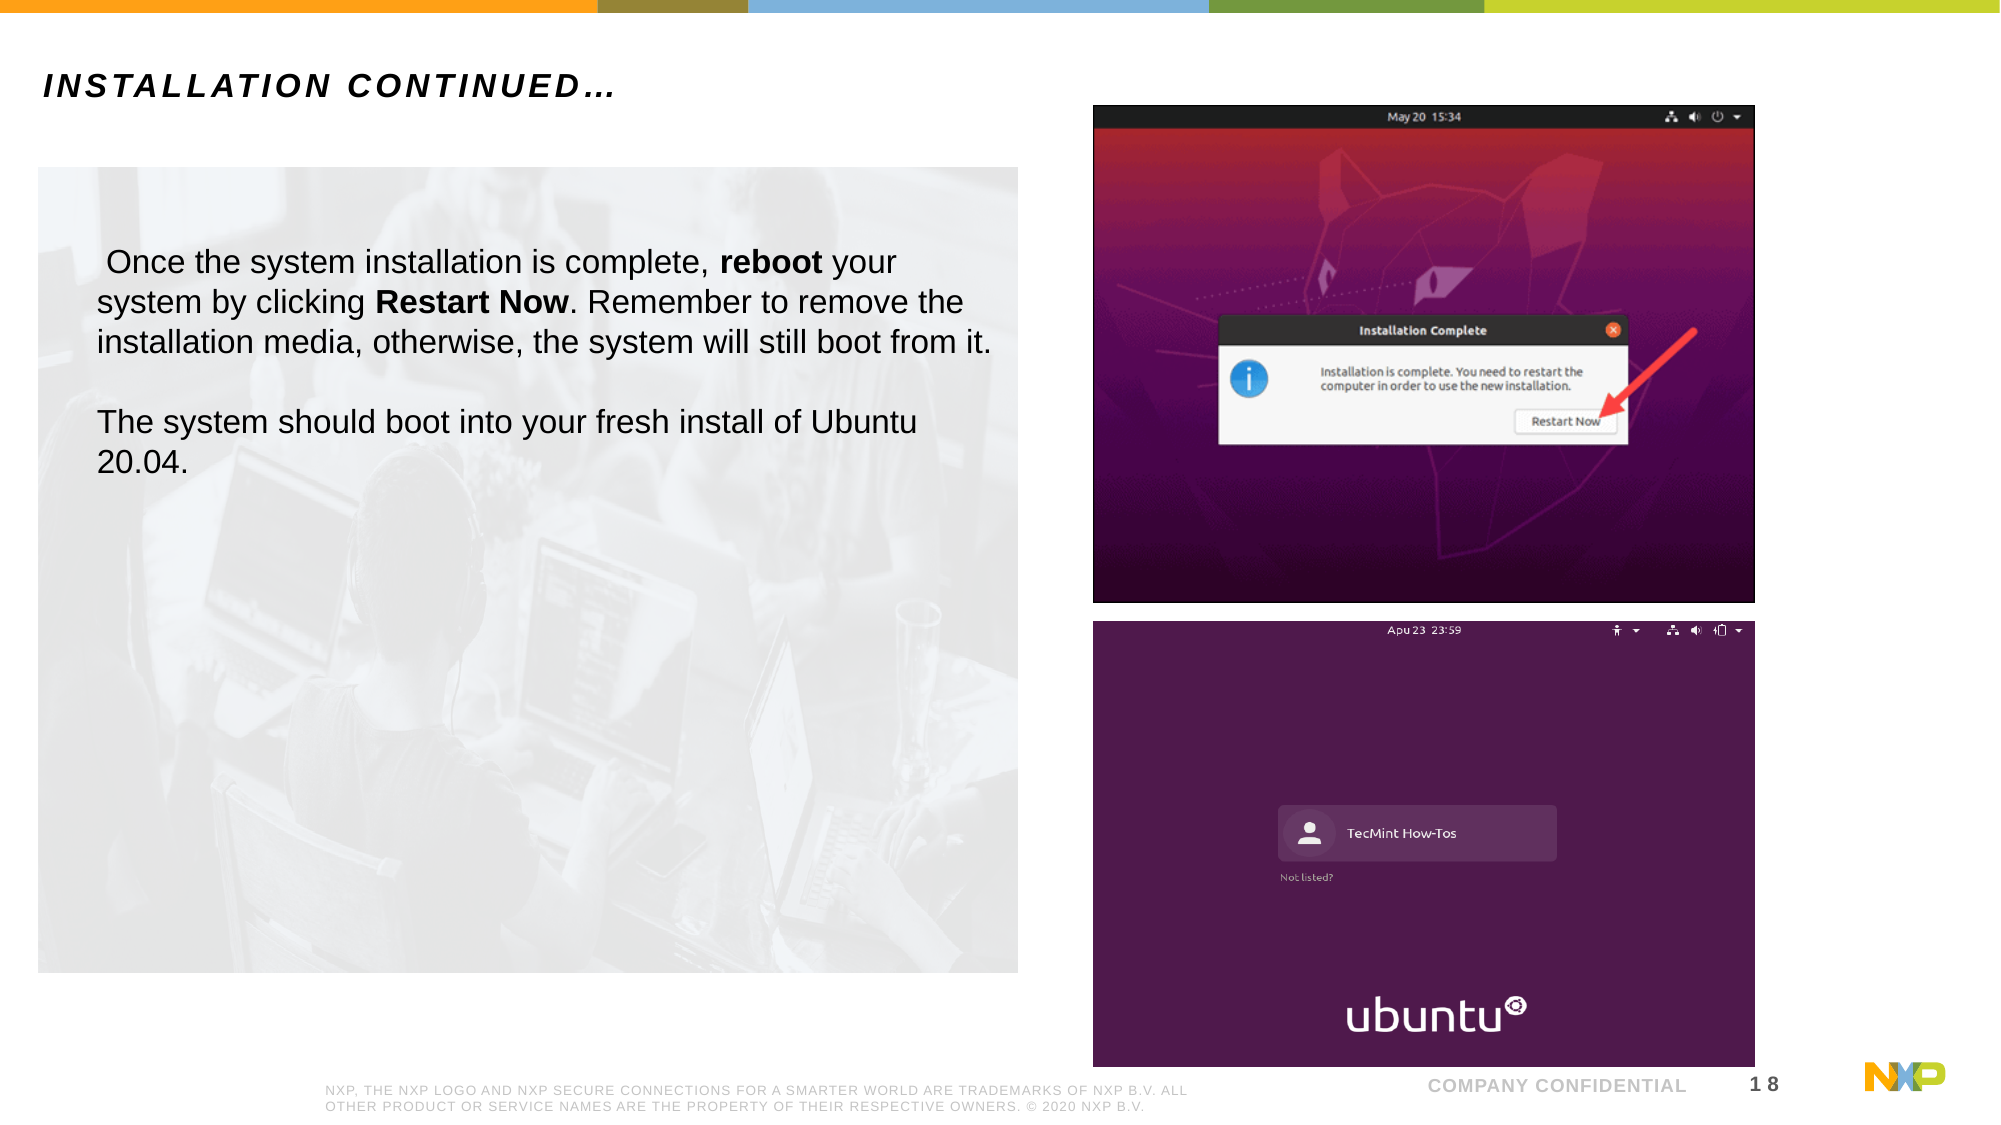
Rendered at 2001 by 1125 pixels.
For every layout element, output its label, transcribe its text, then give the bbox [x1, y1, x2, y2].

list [38, 167, 1019, 973]
picture [1093, 105, 1756, 603]
title Installation Continued… [27, 26, 1821, 143]
picture [1093, 620, 1756, 1067]
